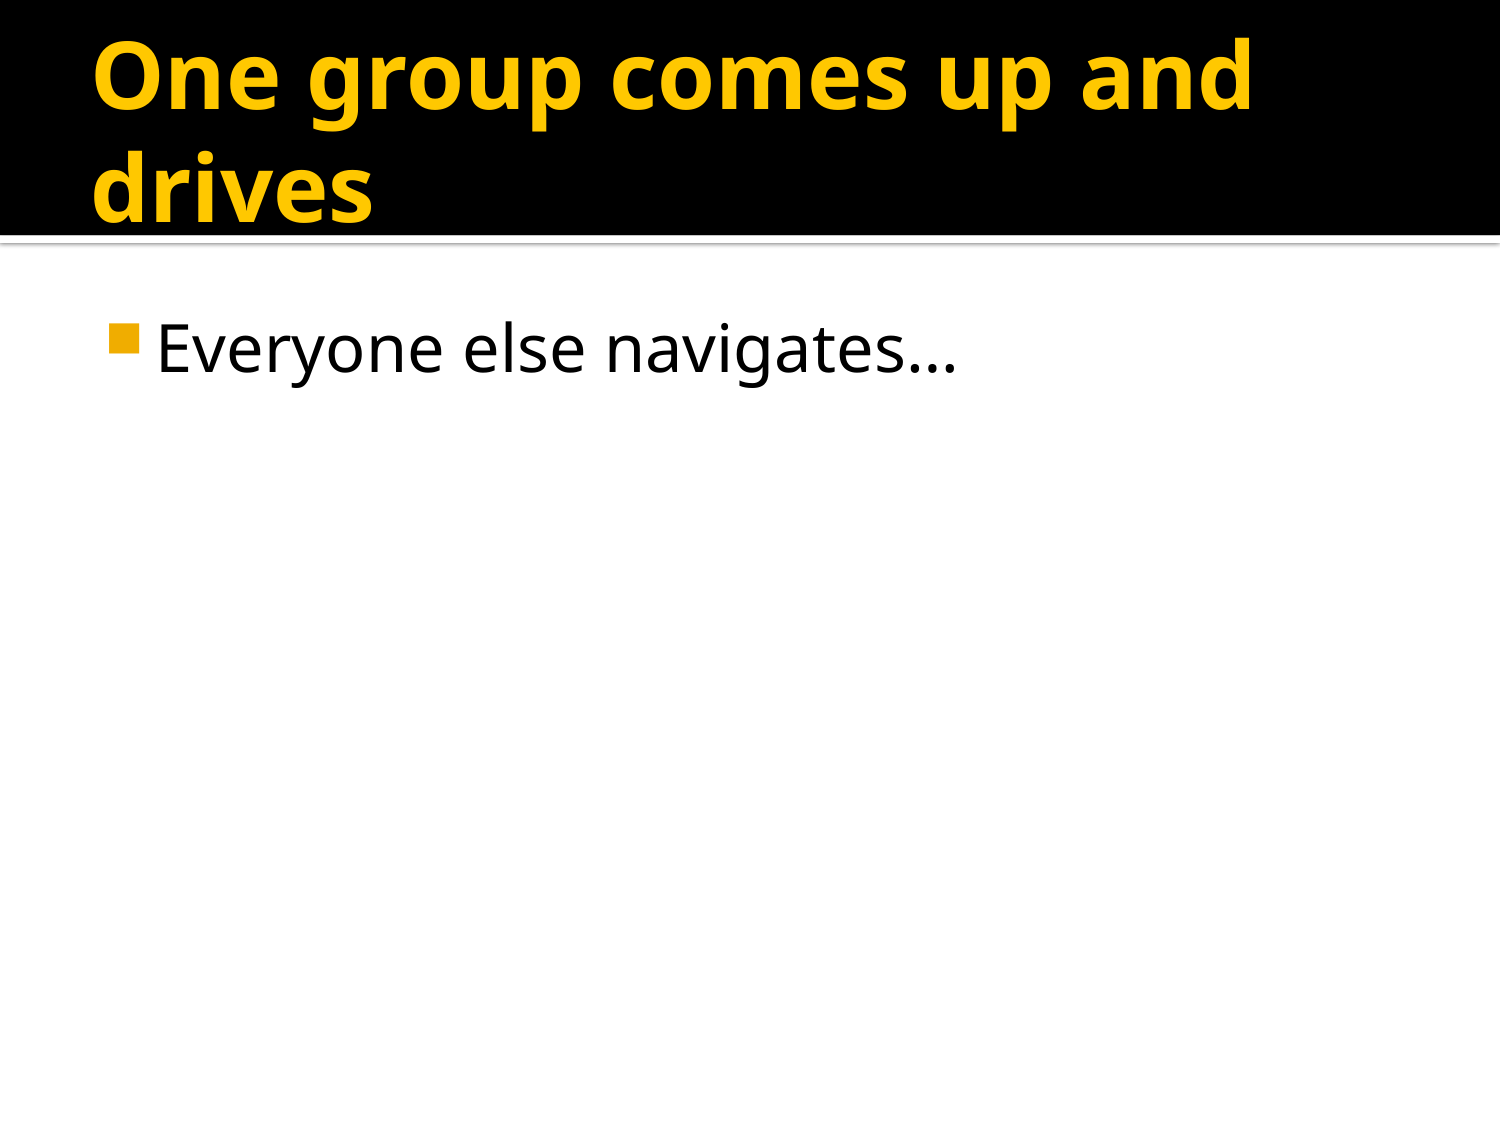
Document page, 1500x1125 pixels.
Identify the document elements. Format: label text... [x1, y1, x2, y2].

list Everyone else navigates… [75, 291, 1425, 1050]
title One group comes up and drives [75, 25, 1425, 231]
